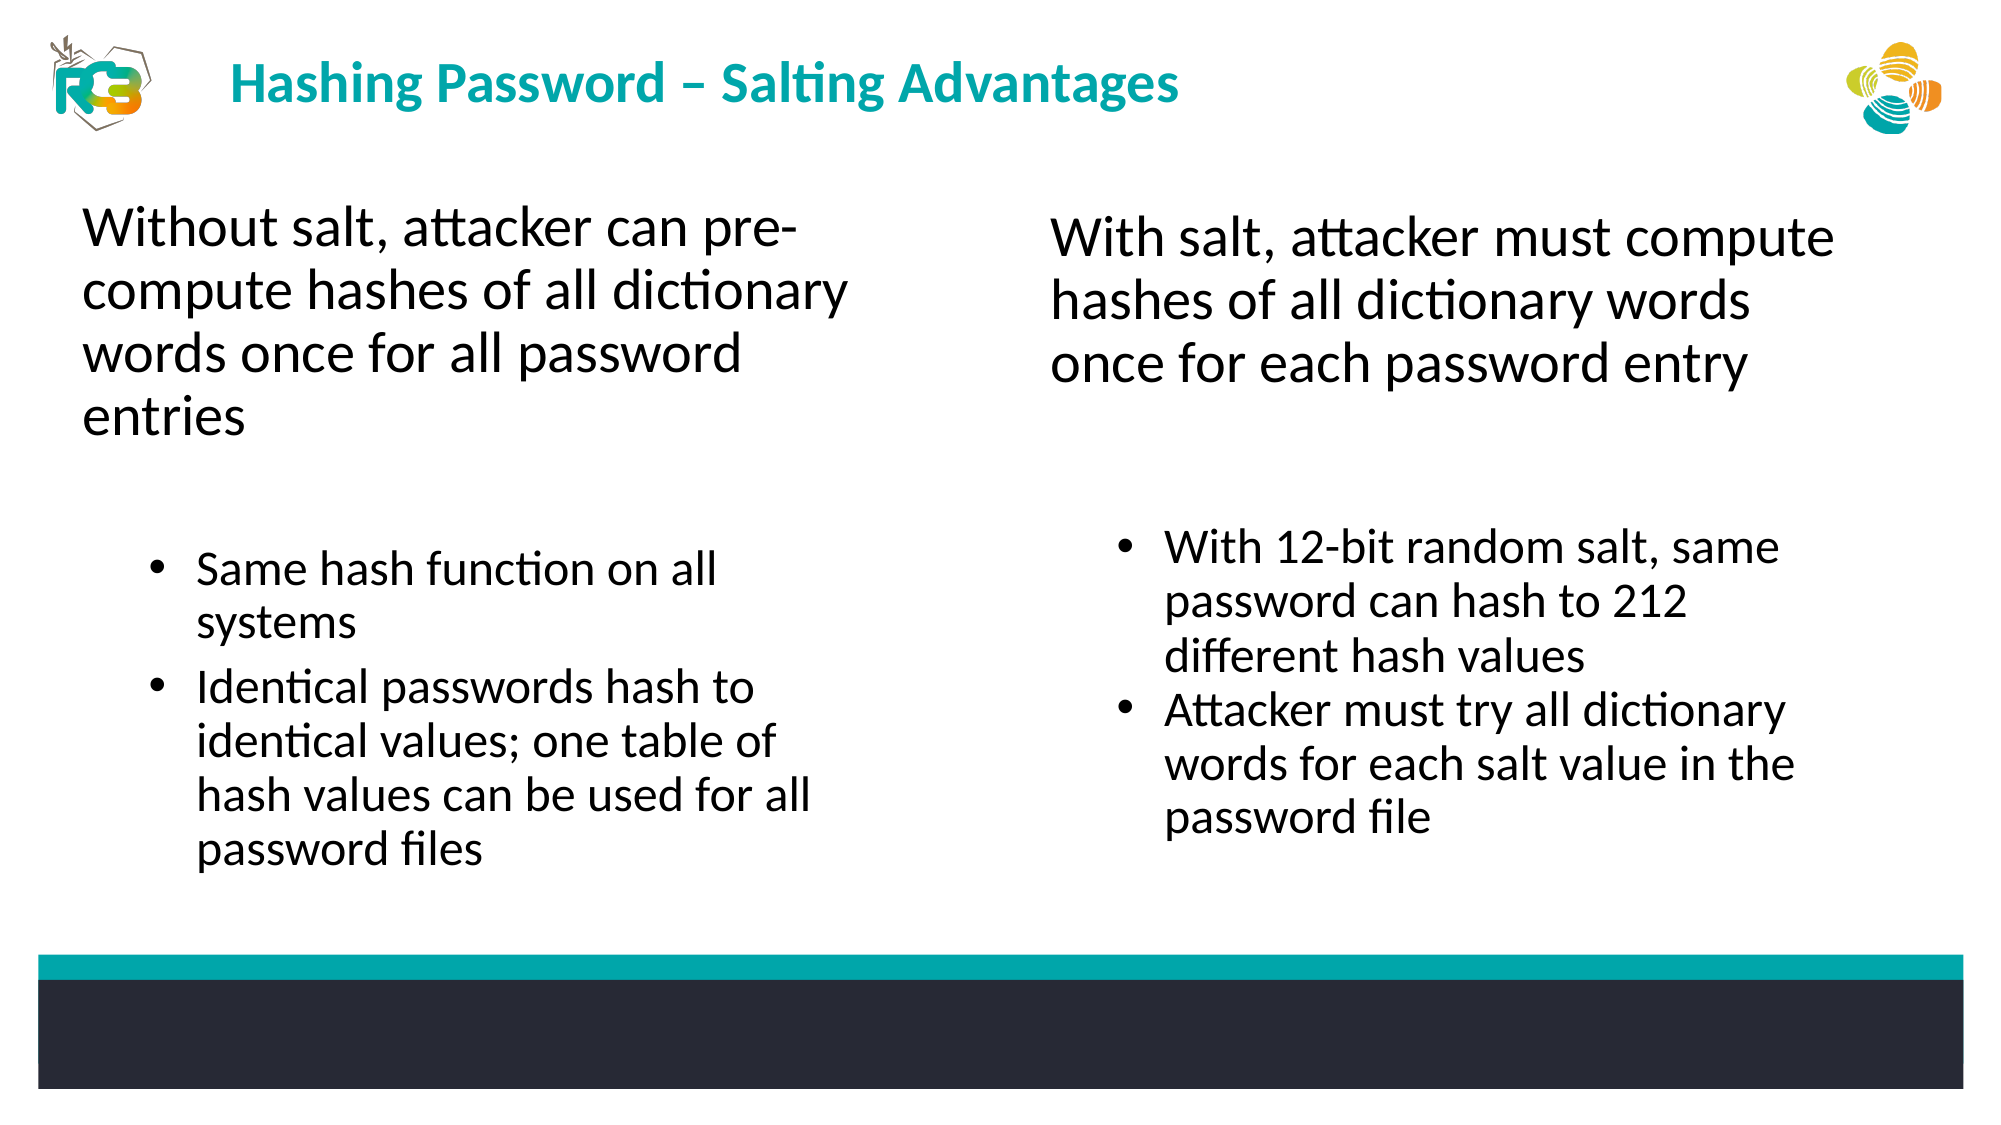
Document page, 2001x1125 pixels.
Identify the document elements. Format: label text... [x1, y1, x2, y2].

list Hashing Password – Salting Advantages [215, 44, 1820, 137]
picture [50, 32, 152, 134]
text_box With salt, attacker must compute hashes of all dictionary words once for each password entry With 12-bit random salt, same password can hash to 212 different hash values Attacker must try all dictionary words for each salt value in the password file [1036, 198, 1878, 999]
text_box Without salt, attacker can pre-compute hashes of all dictionary words once for all password entries Same hash function on all systems Identical passwords hash to identical values; one table of hash values can be used for all password files [68, 188, 880, 937]
